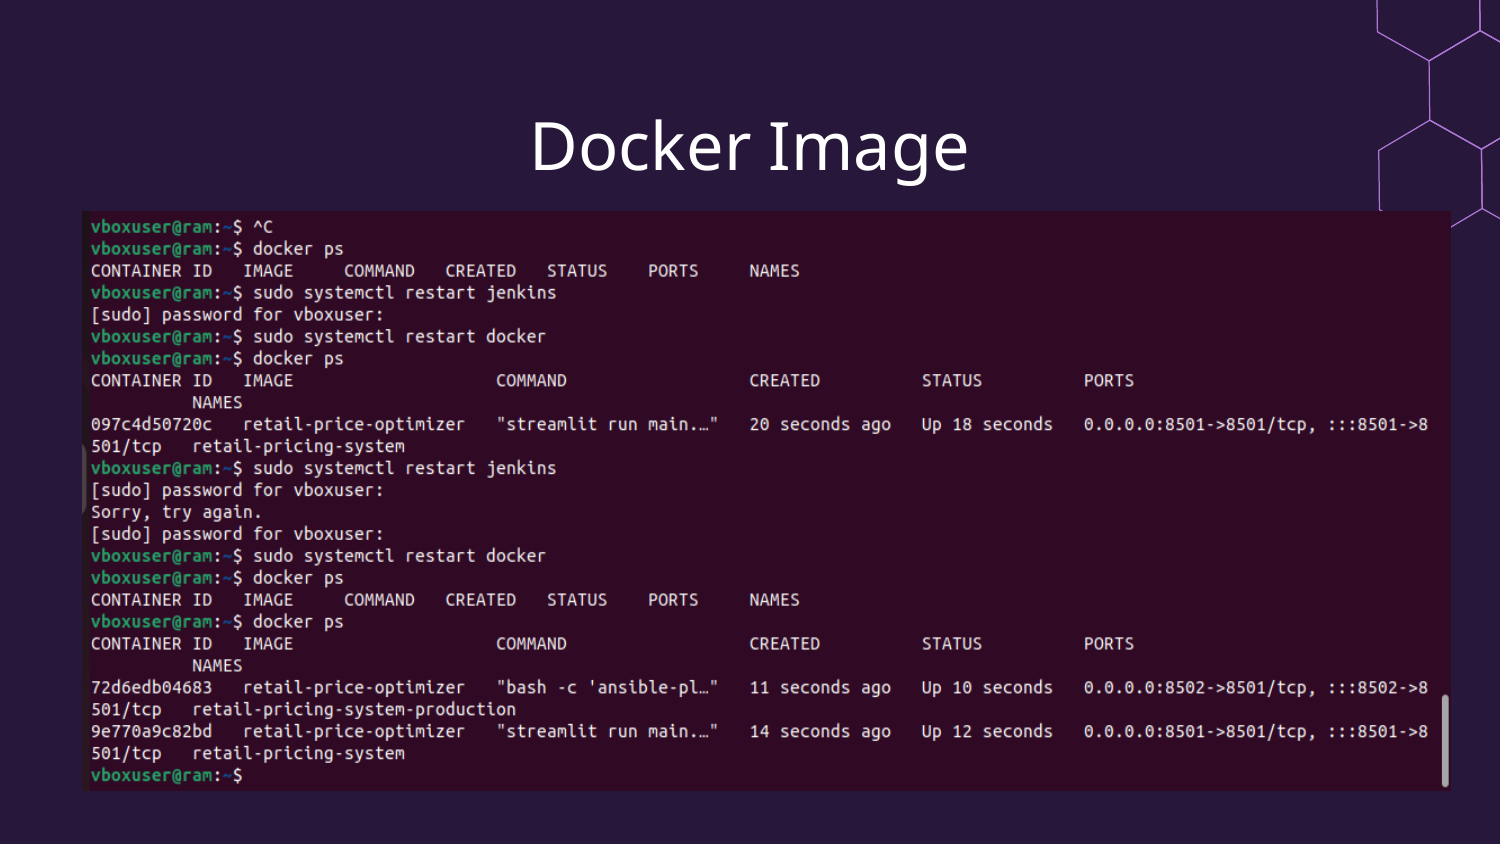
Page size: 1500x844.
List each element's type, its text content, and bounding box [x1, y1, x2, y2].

title Docker Image [118, 88, 1382, 183]
picture [82, 211, 1451, 791]
